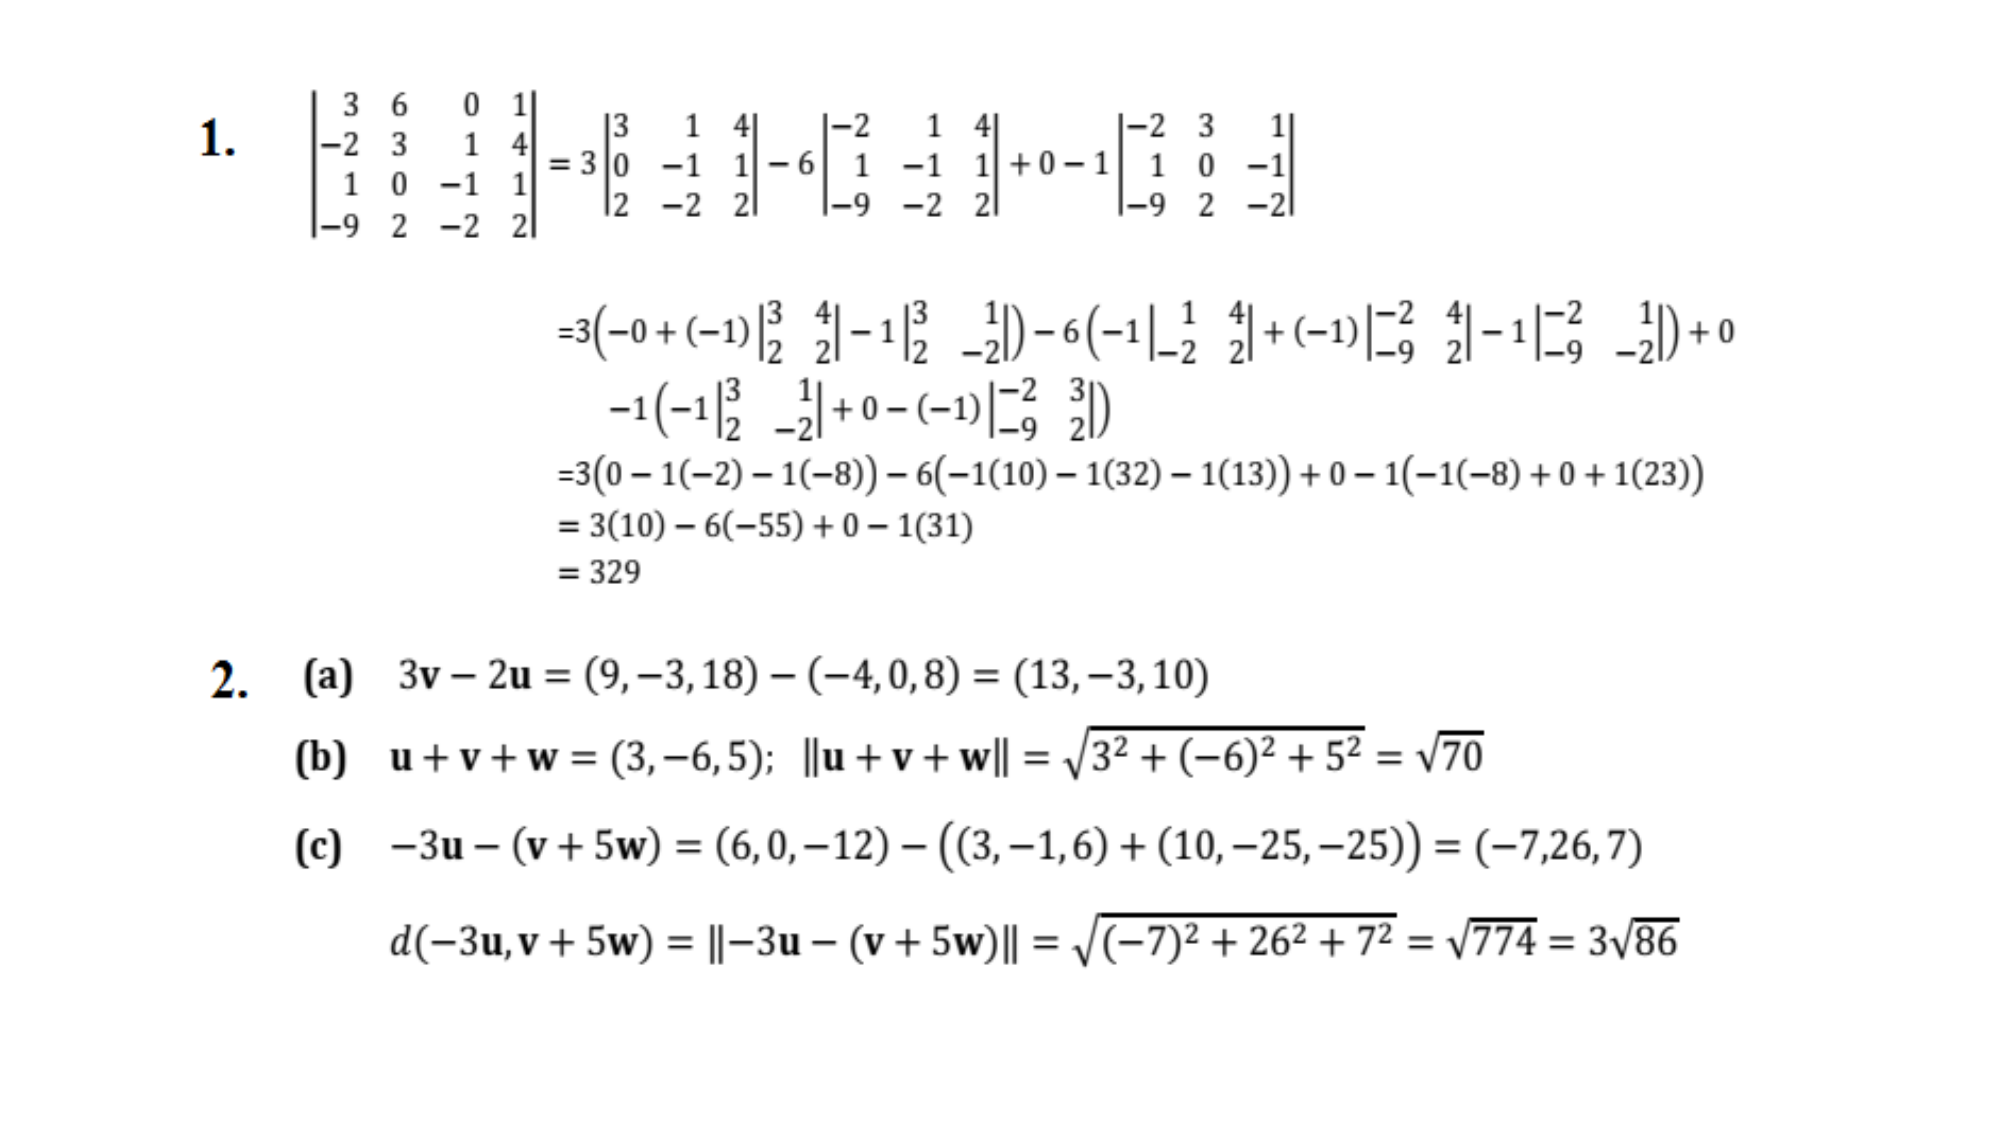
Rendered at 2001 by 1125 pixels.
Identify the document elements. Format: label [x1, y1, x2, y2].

picture [137, 79, 1863, 1014]
